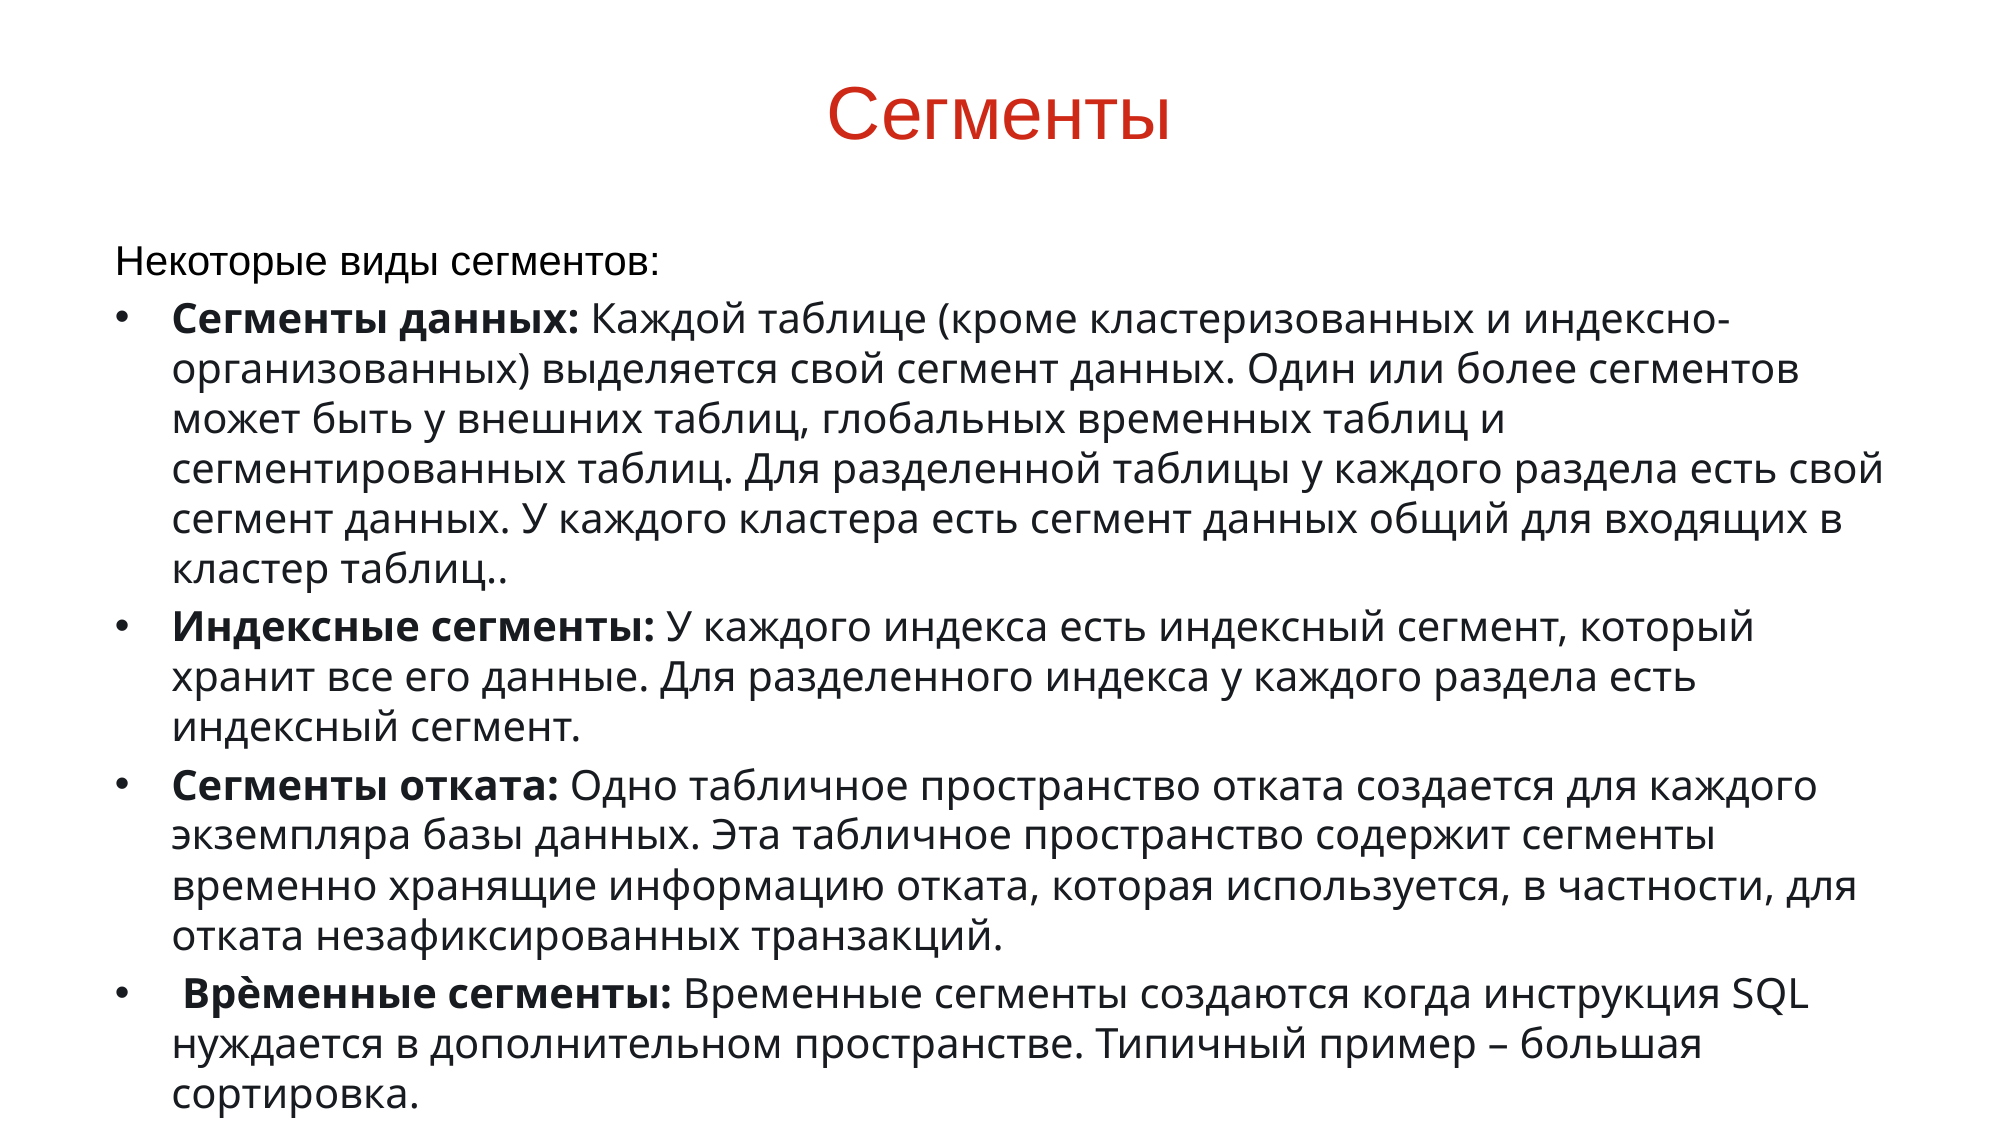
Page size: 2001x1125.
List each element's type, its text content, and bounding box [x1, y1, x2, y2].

list Некоторые виды сегментов: Сегменты данных: Каждой таблице (кроме кластеризованных и индексно-организованных) выделяется свой сегмент данных. Один или более сегментов может быть у внешних таблиц, глобальных временных таблиц и сегментированных таблиц. Для разделенной таблицы у каждого раздела есть свой сегмент данных. У каждого кластера есть сегмент данных общий для входящих в кластер таблиц.. Индексные сегменты: У каждого индекса есть индексный сегмент, который хранит все его данные. Для разделенного индекса у каждого раздела есть индексный сегмент. Сегменты отката: Одно табличное пространство отката создается для каждого экземпляра базы данных. Эта табличное пространство содержит сегменты временно хранящие информацию отката, которая используется, в частности, для отката незафиксированных транзакций. Врѐменные сегменты: Временные сегменты создаются когда инструкция SQL нуждается в дополнительном пространстве. Типичный пример – большая сортировка. [99, 235, 1900, 1103]
title Сегменты [99, 56, 1900, 164]
